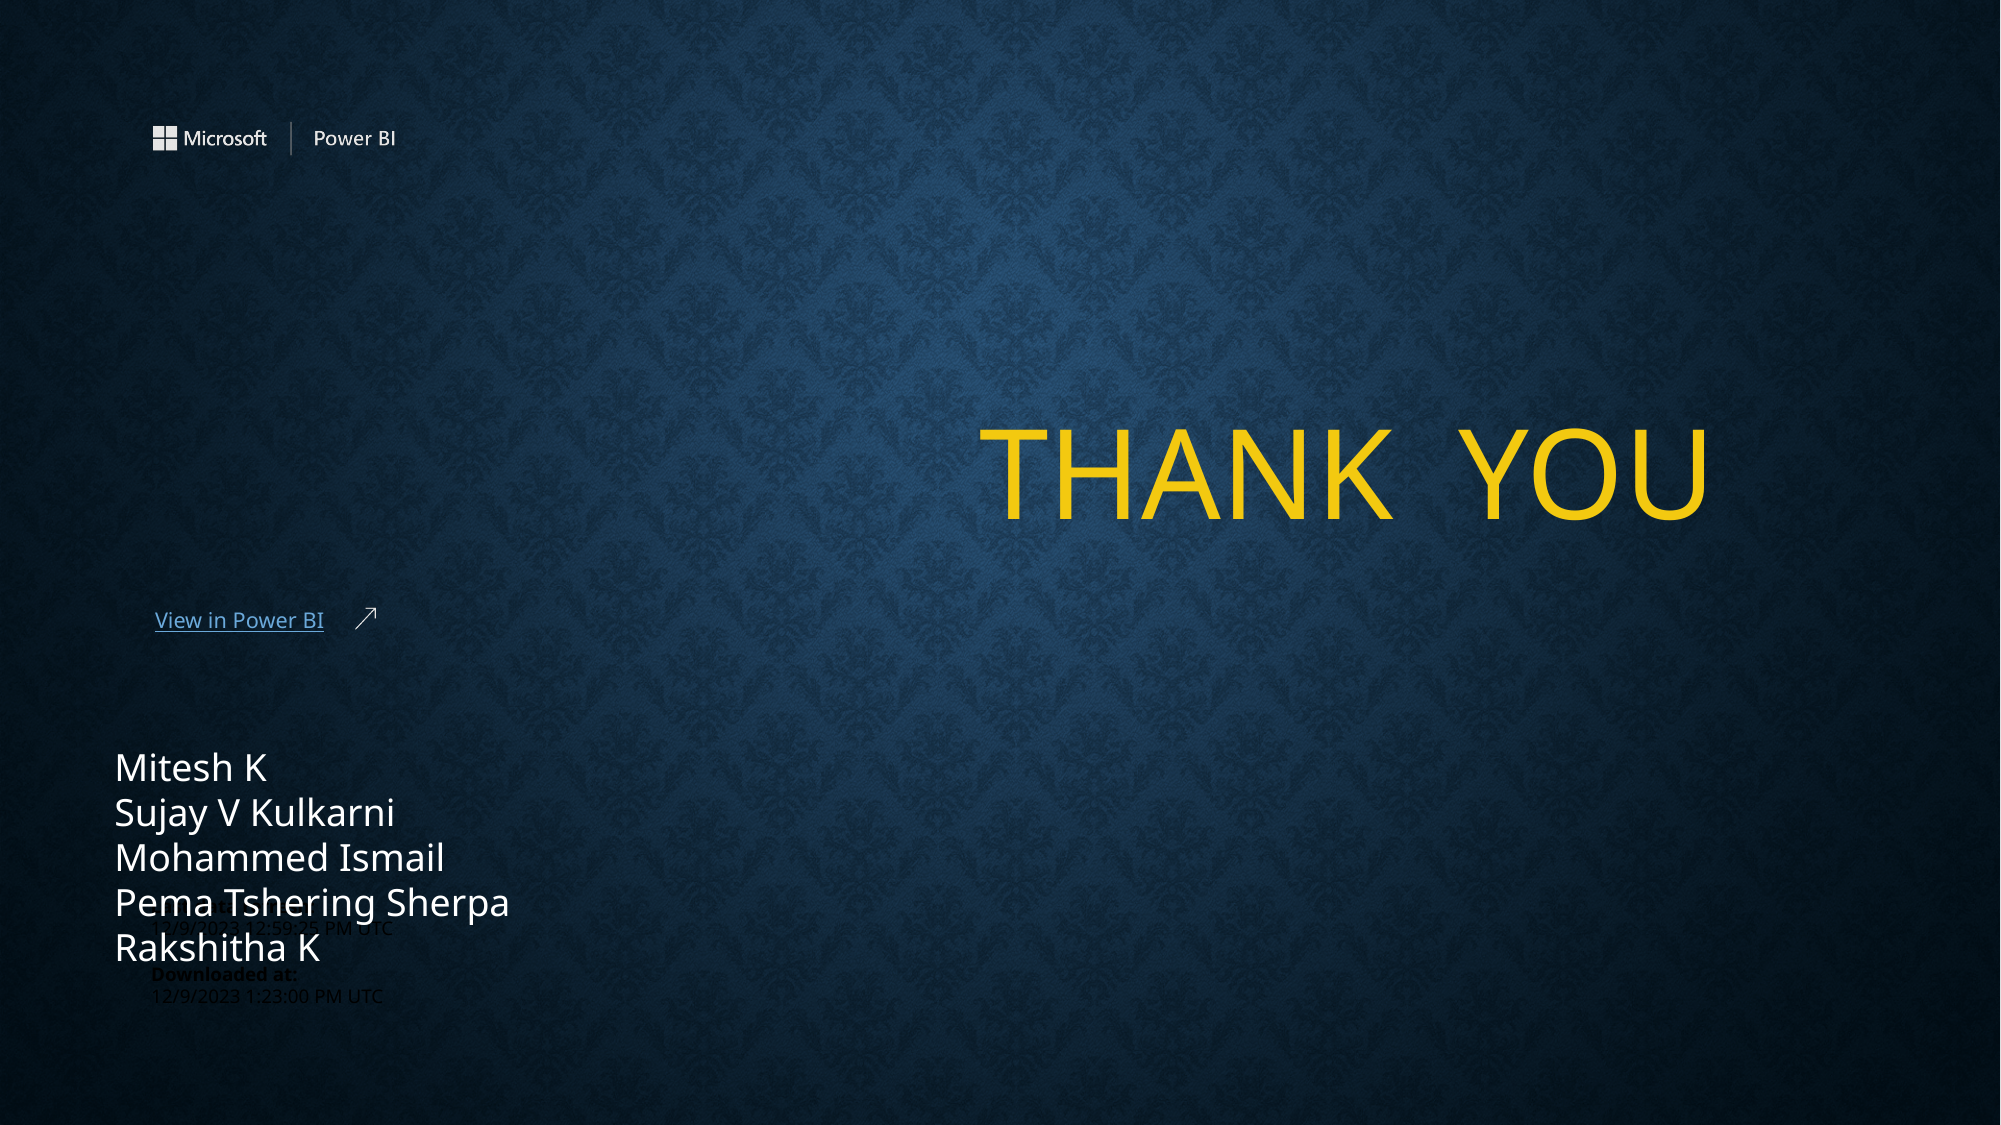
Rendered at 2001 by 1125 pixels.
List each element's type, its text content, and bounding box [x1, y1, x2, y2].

title THANK YOU [964, 190, 2000, 554]
picture [150, 117, 397, 160]
text_box View in Power BI [140, 600, 385, 642]
text_box Mitesh K Sujay V Kulkarni Mohammed Ismail Pema Tshering Sherpa Rakshitha K [99, 736, 598, 1021]
picture [350, 605, 379, 632]
